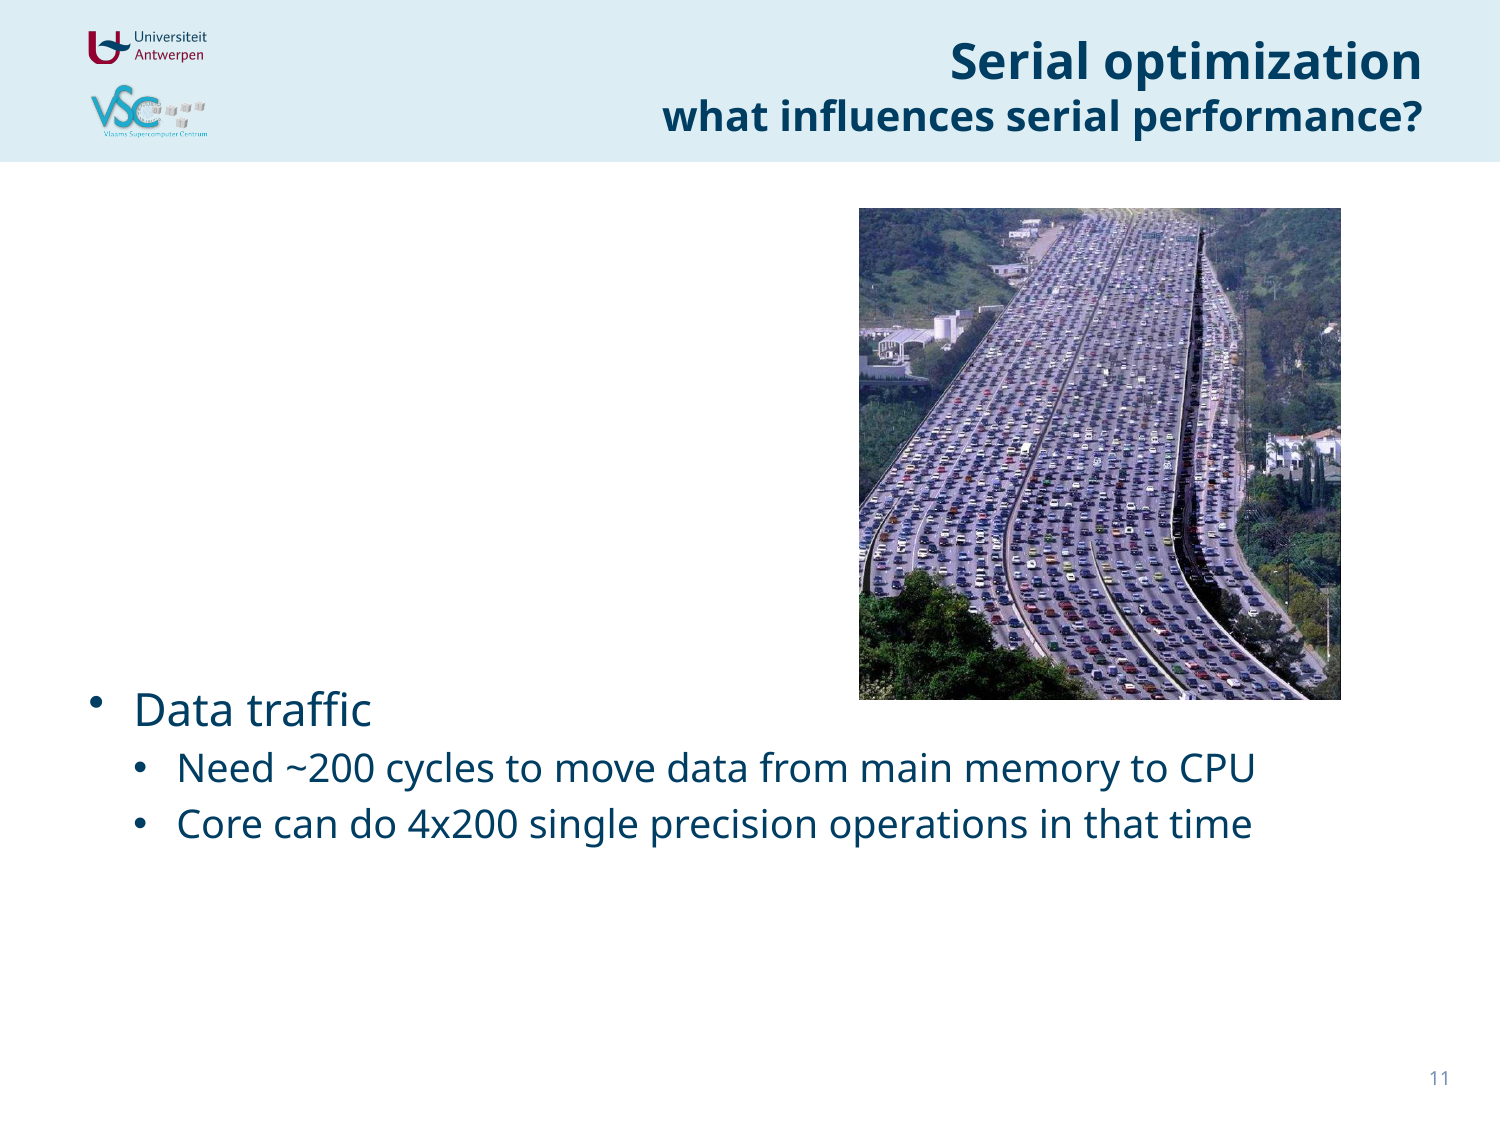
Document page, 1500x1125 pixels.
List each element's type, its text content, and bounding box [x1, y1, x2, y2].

list Data traffic Need ~200 cycles to move data from main memory to CPU Core can do 4x200 single precision operations in that time [88, 479, 1424, 1047]
picture [88, 82, 207, 138]
title Serial optimization what influences serial performance? [230, 32, 1424, 137]
picture [858, 207, 1341, 700]
